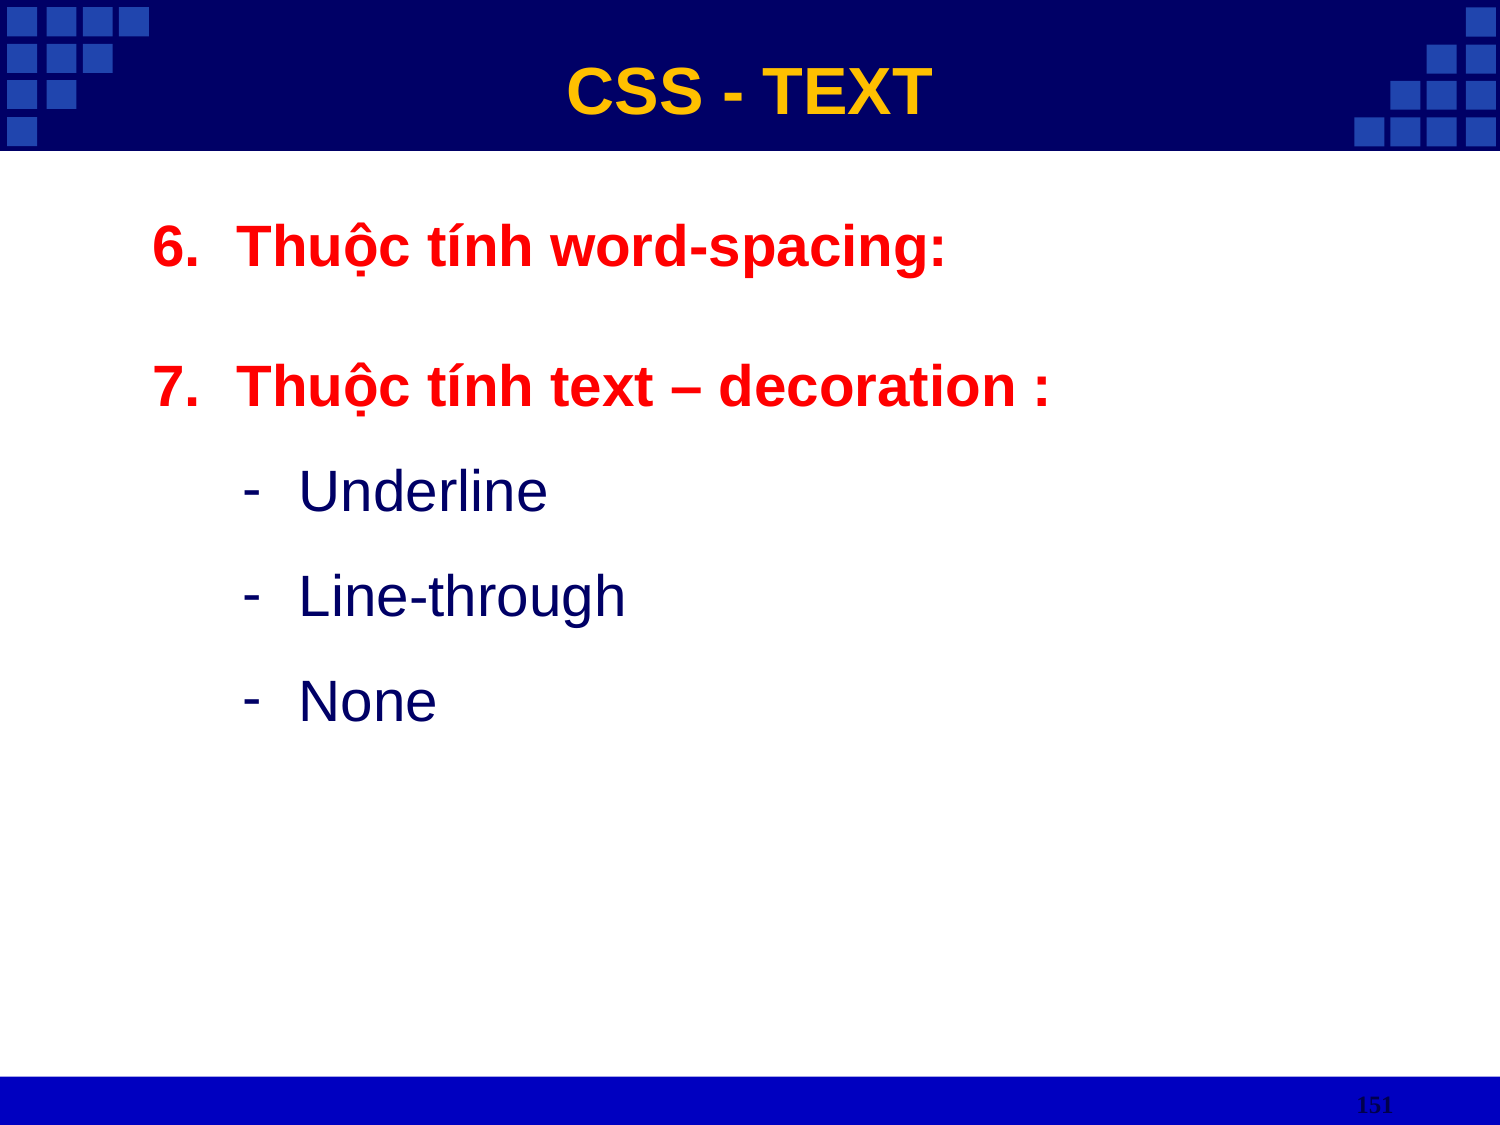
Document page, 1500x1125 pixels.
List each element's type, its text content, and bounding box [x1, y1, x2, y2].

text_box CSS - TEXT [74, 12, 1425, 163]
text_box Thuộc tính word-spacing: Thuộc tính text – decoration : Underline Line-through None [137, 200, 1425, 916]
slide_number 151 [1324, 1080, 1426, 1125]
